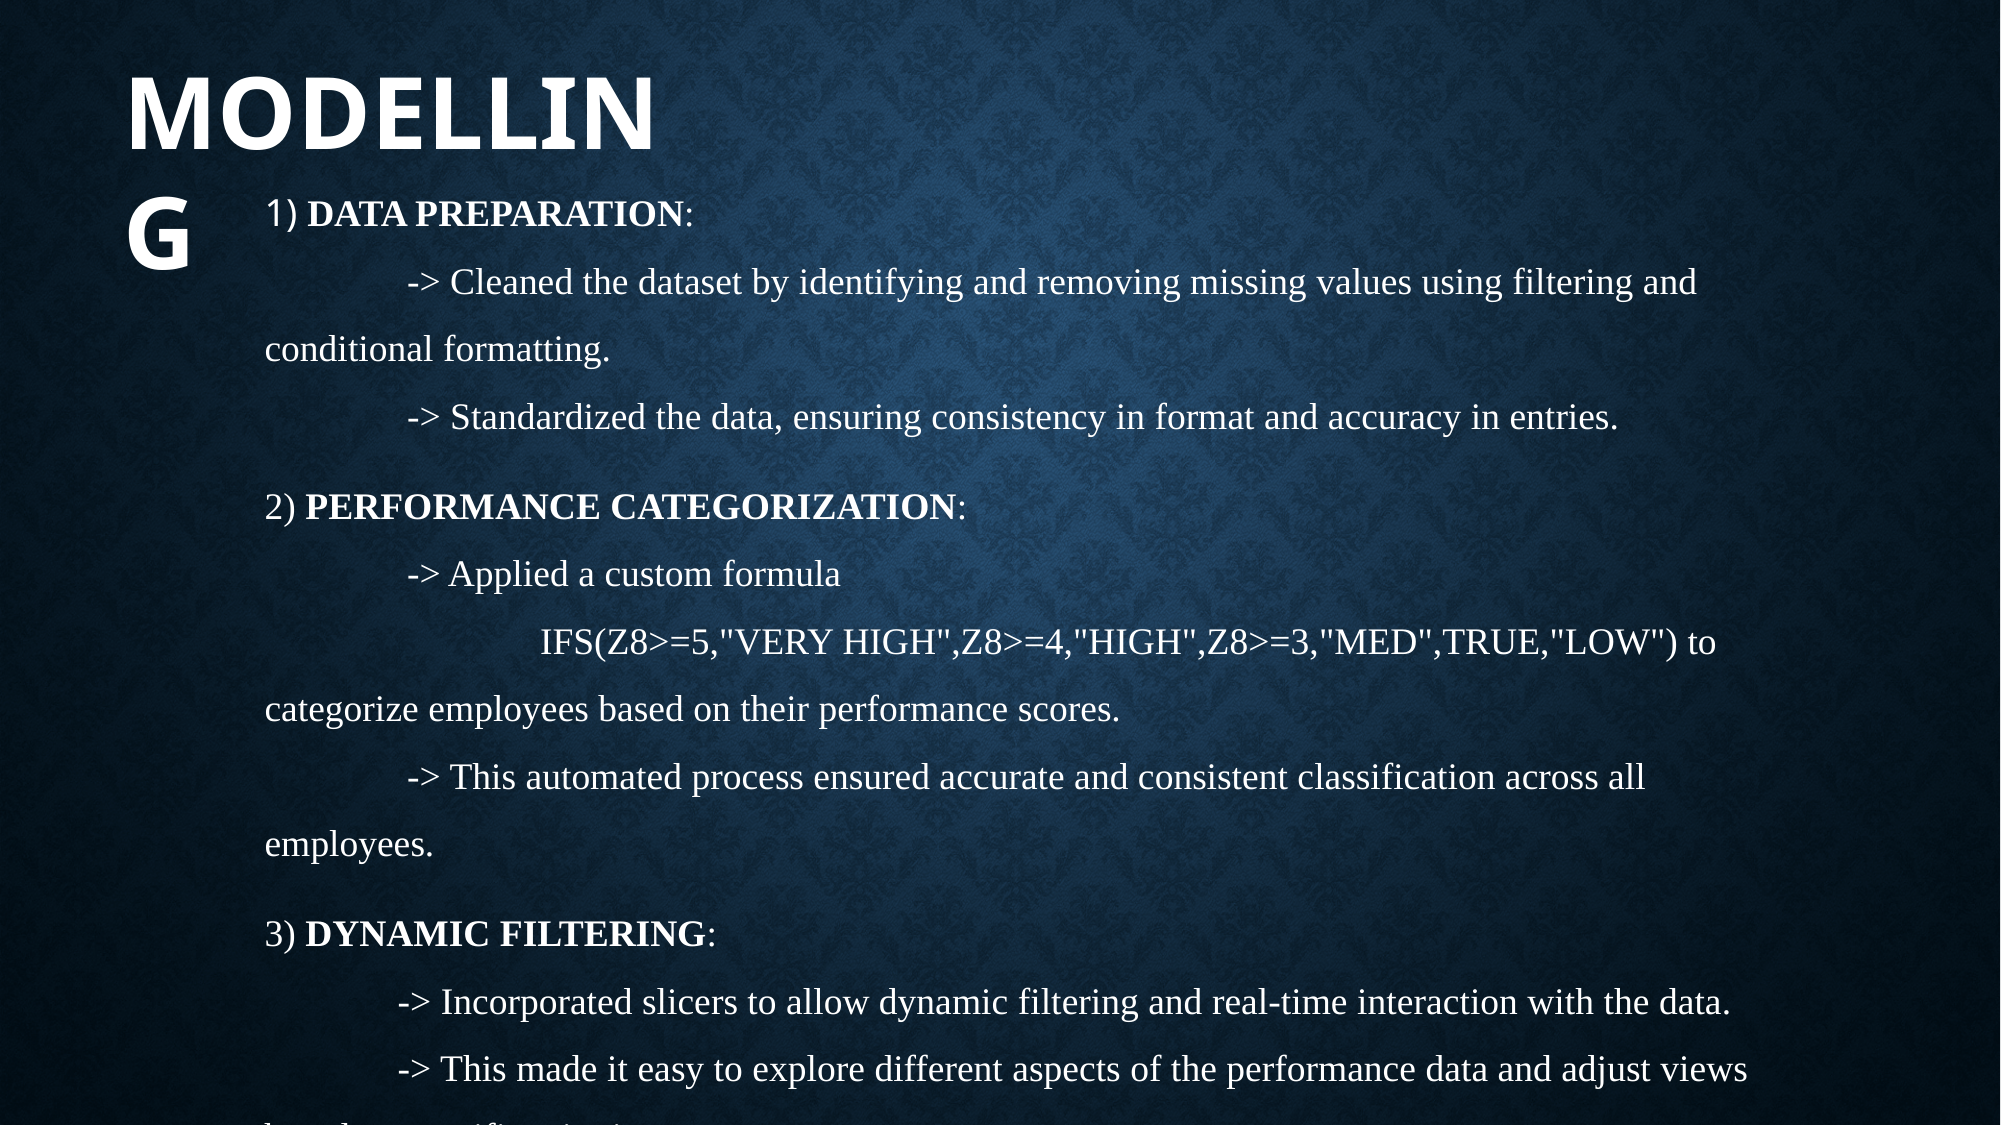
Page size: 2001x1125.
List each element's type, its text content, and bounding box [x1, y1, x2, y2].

text_box MODELLING [121, 47, 664, 290]
text_box 1) DATA PREPARATION: -> Cleaned the dataset by identifying and removing missing values using filtering and conditional formatting. -> Standardized the data, ensuring consistency in format and accuracy in entries. 2) PERFORMANCE CATEGORIZATION: -> Applied a custom formula IFS(Z8>=5,"VERY HIGH",Z8>=4,"HIGH",Z8>=3,"MED",TRUE,"LOW") to categorize employees based on their performance scores. -> This automated process ensured accurate and consistent classification across all employees. 3) DYNAMIC FILTERING: -> Incorporated slicers to allow dynamic filtering and real-time interaction with the data. -> This made it easy to explore different aspects of the performance data and adjust views based on specific criteria. [249, 181, 1838, 1125]
